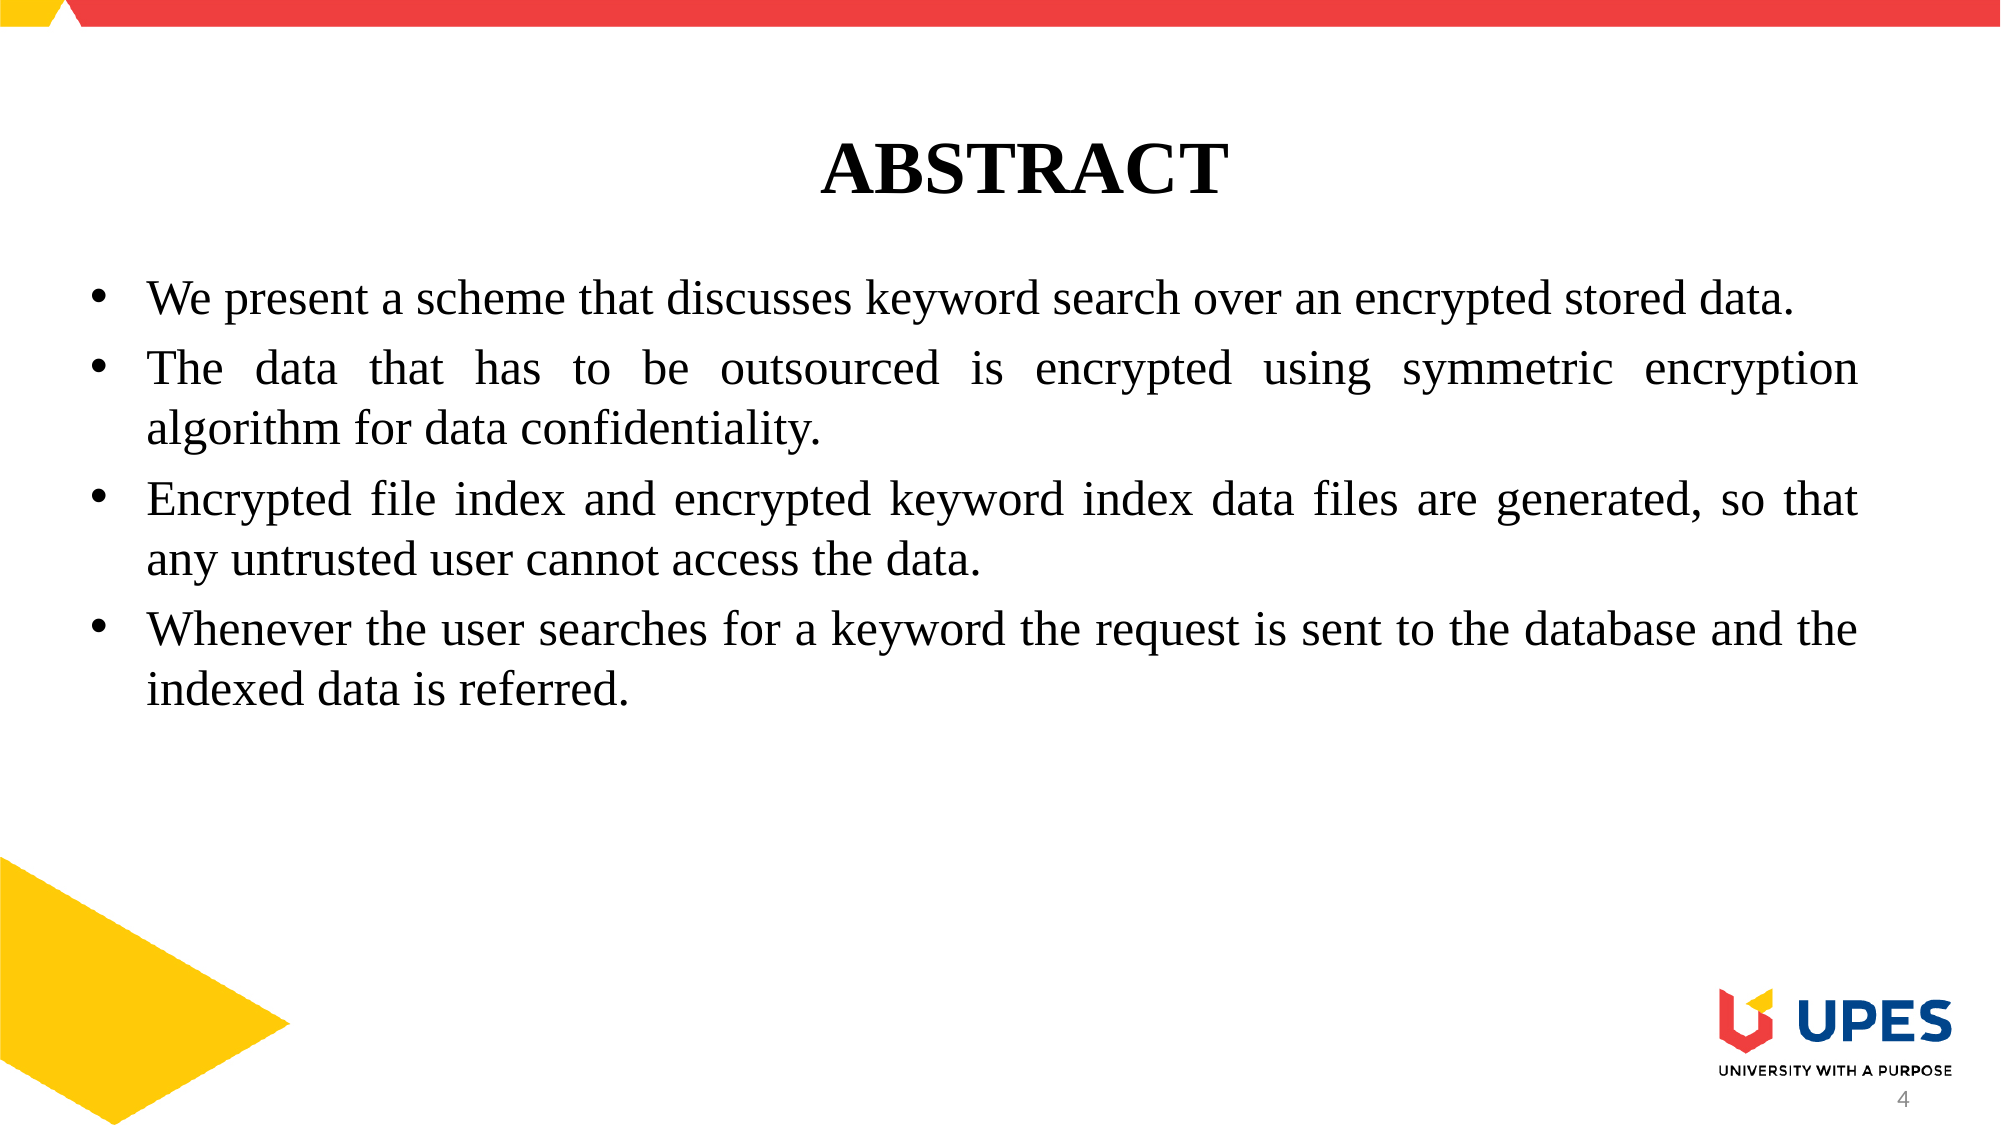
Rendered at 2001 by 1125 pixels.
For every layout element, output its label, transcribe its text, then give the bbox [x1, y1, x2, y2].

list We present a scheme that discusses keyword search over an encrypted stored data. The data that has to be outsourced is encrypted using symmetric encryption algorithm for data confidentiality. Encrypted file index and encrypted keyword index data files are generated, so that any untrusted user cannot access the data. Whenever the user searches for a keyword the request is sent to the database and the indexed data is referred. [75, 257, 1875, 1000]
title ABSTRACT [125, 70, 1925, 258]
picture [0, 0, 2001, 1125]
